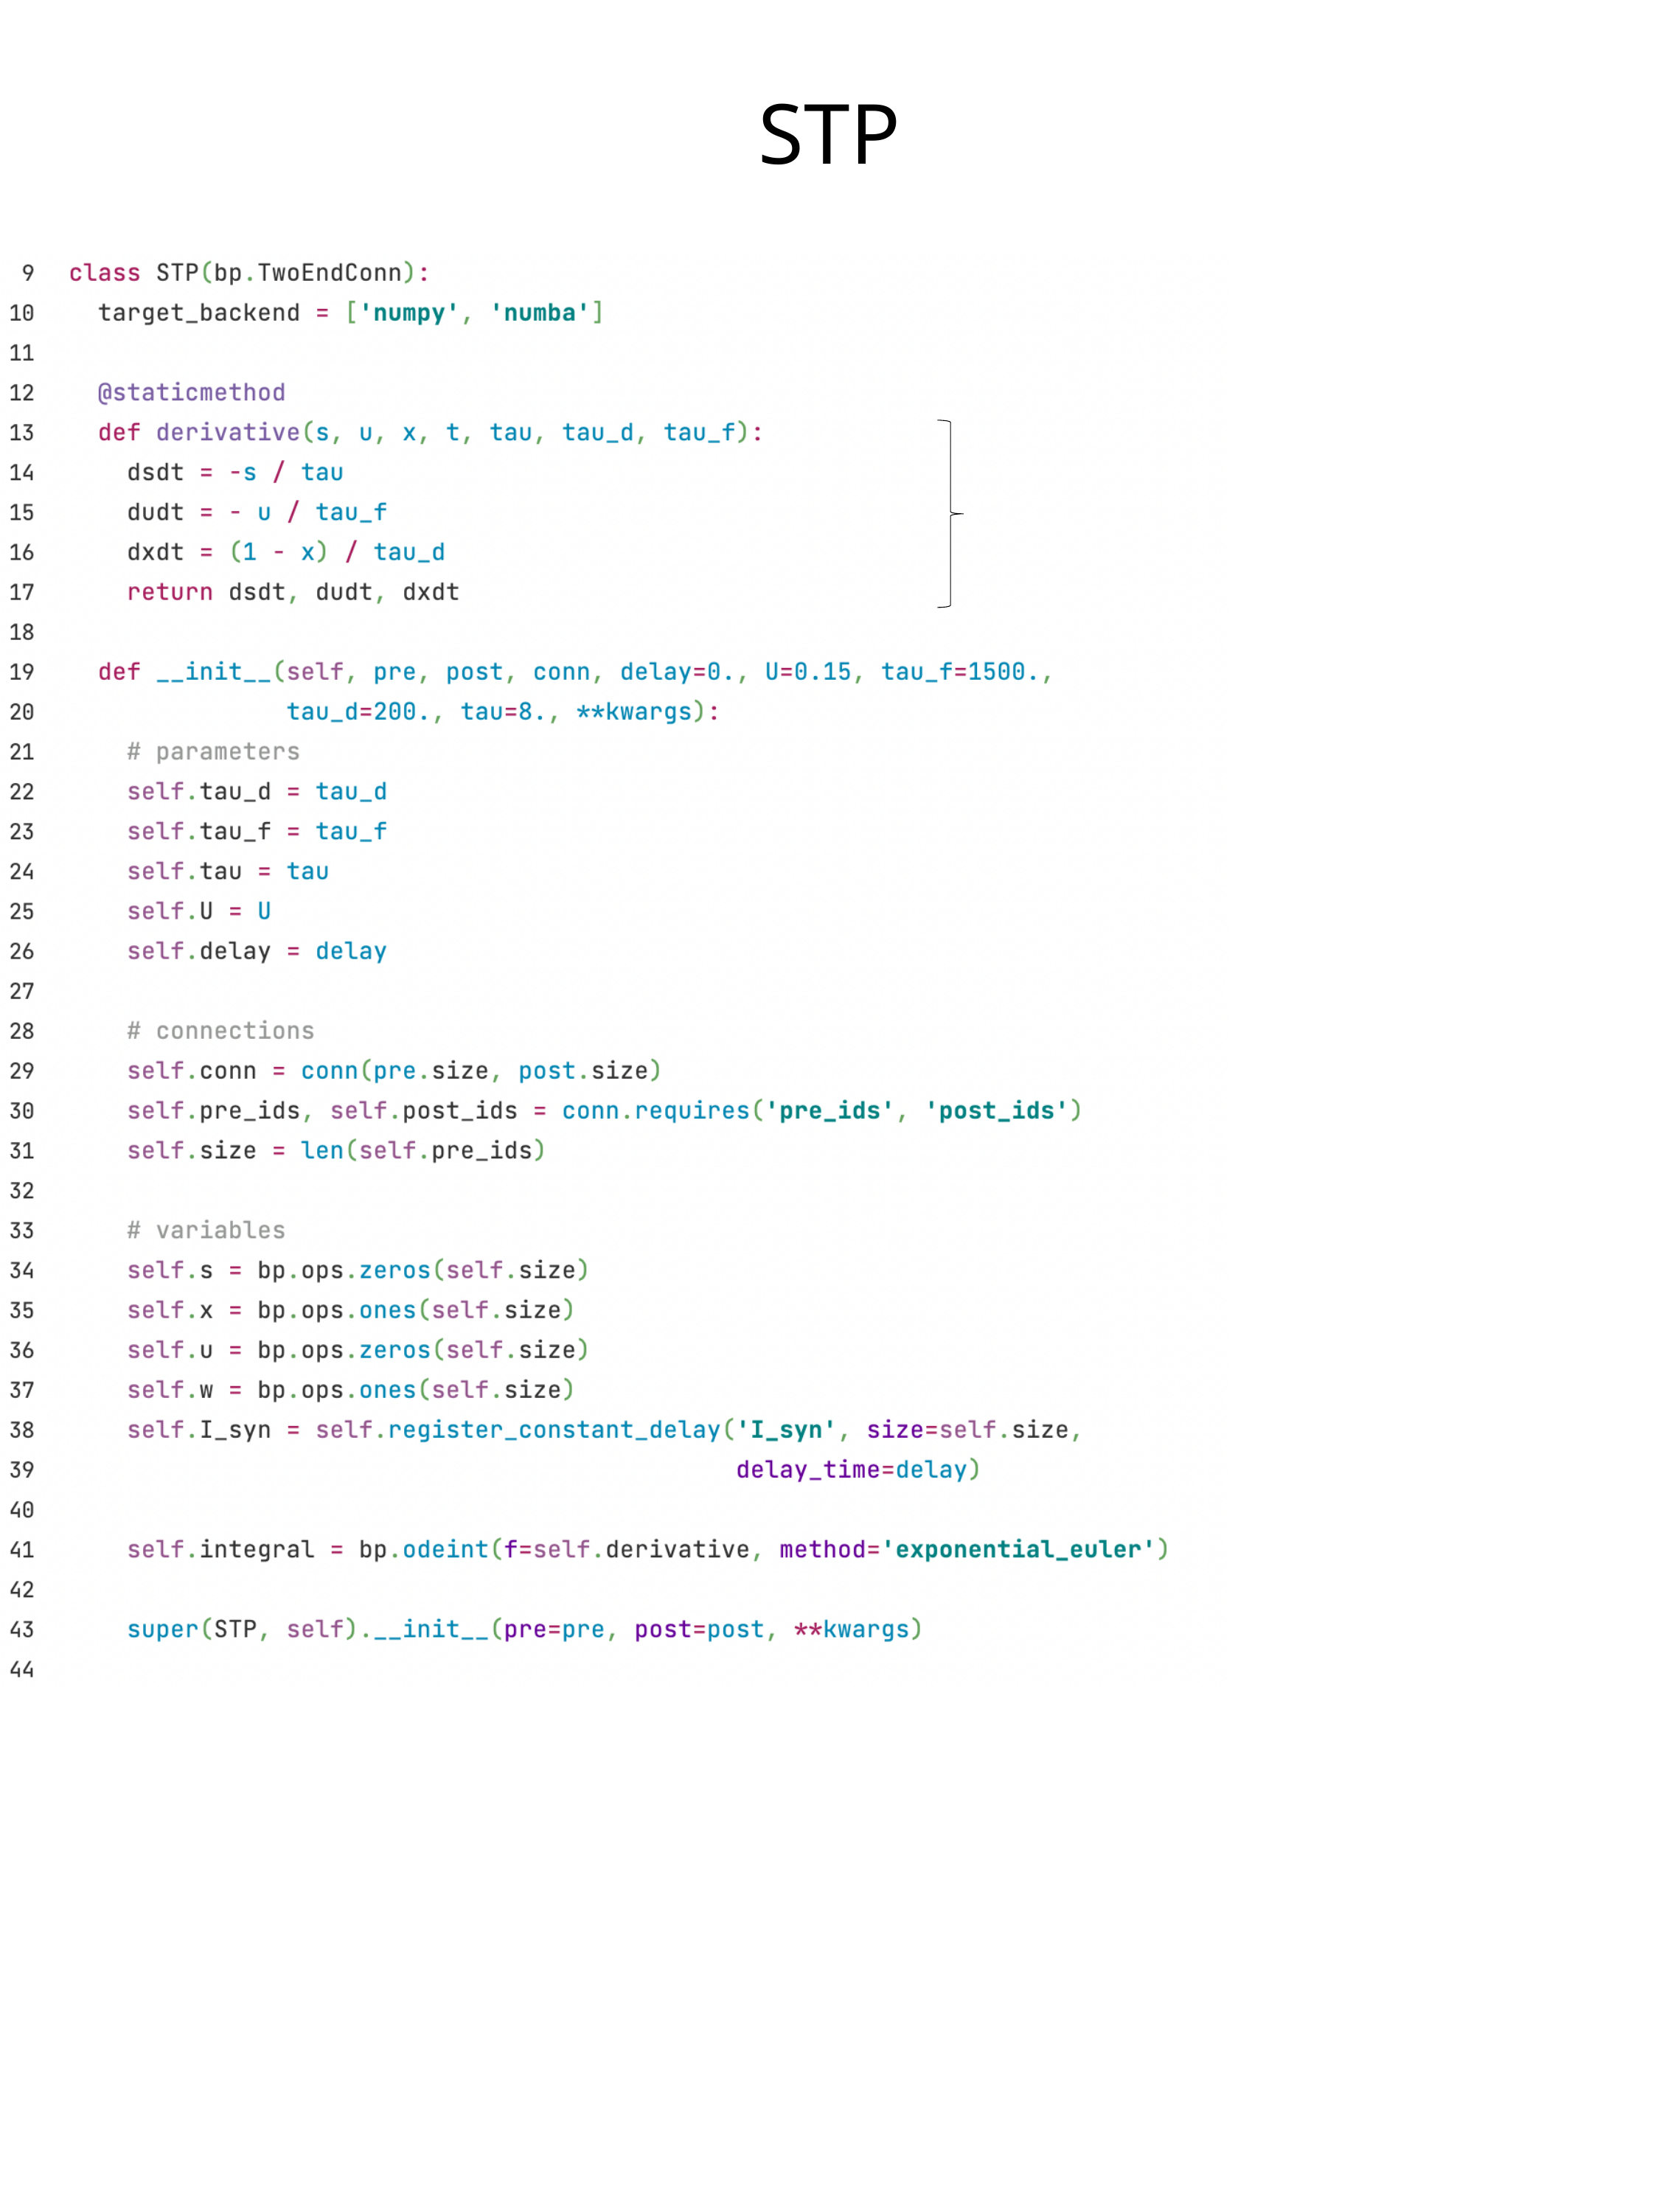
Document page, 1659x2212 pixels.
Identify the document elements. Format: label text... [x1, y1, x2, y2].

title STP [114, 63, 1545, 212]
picture [0, 254, 1229, 1686]
